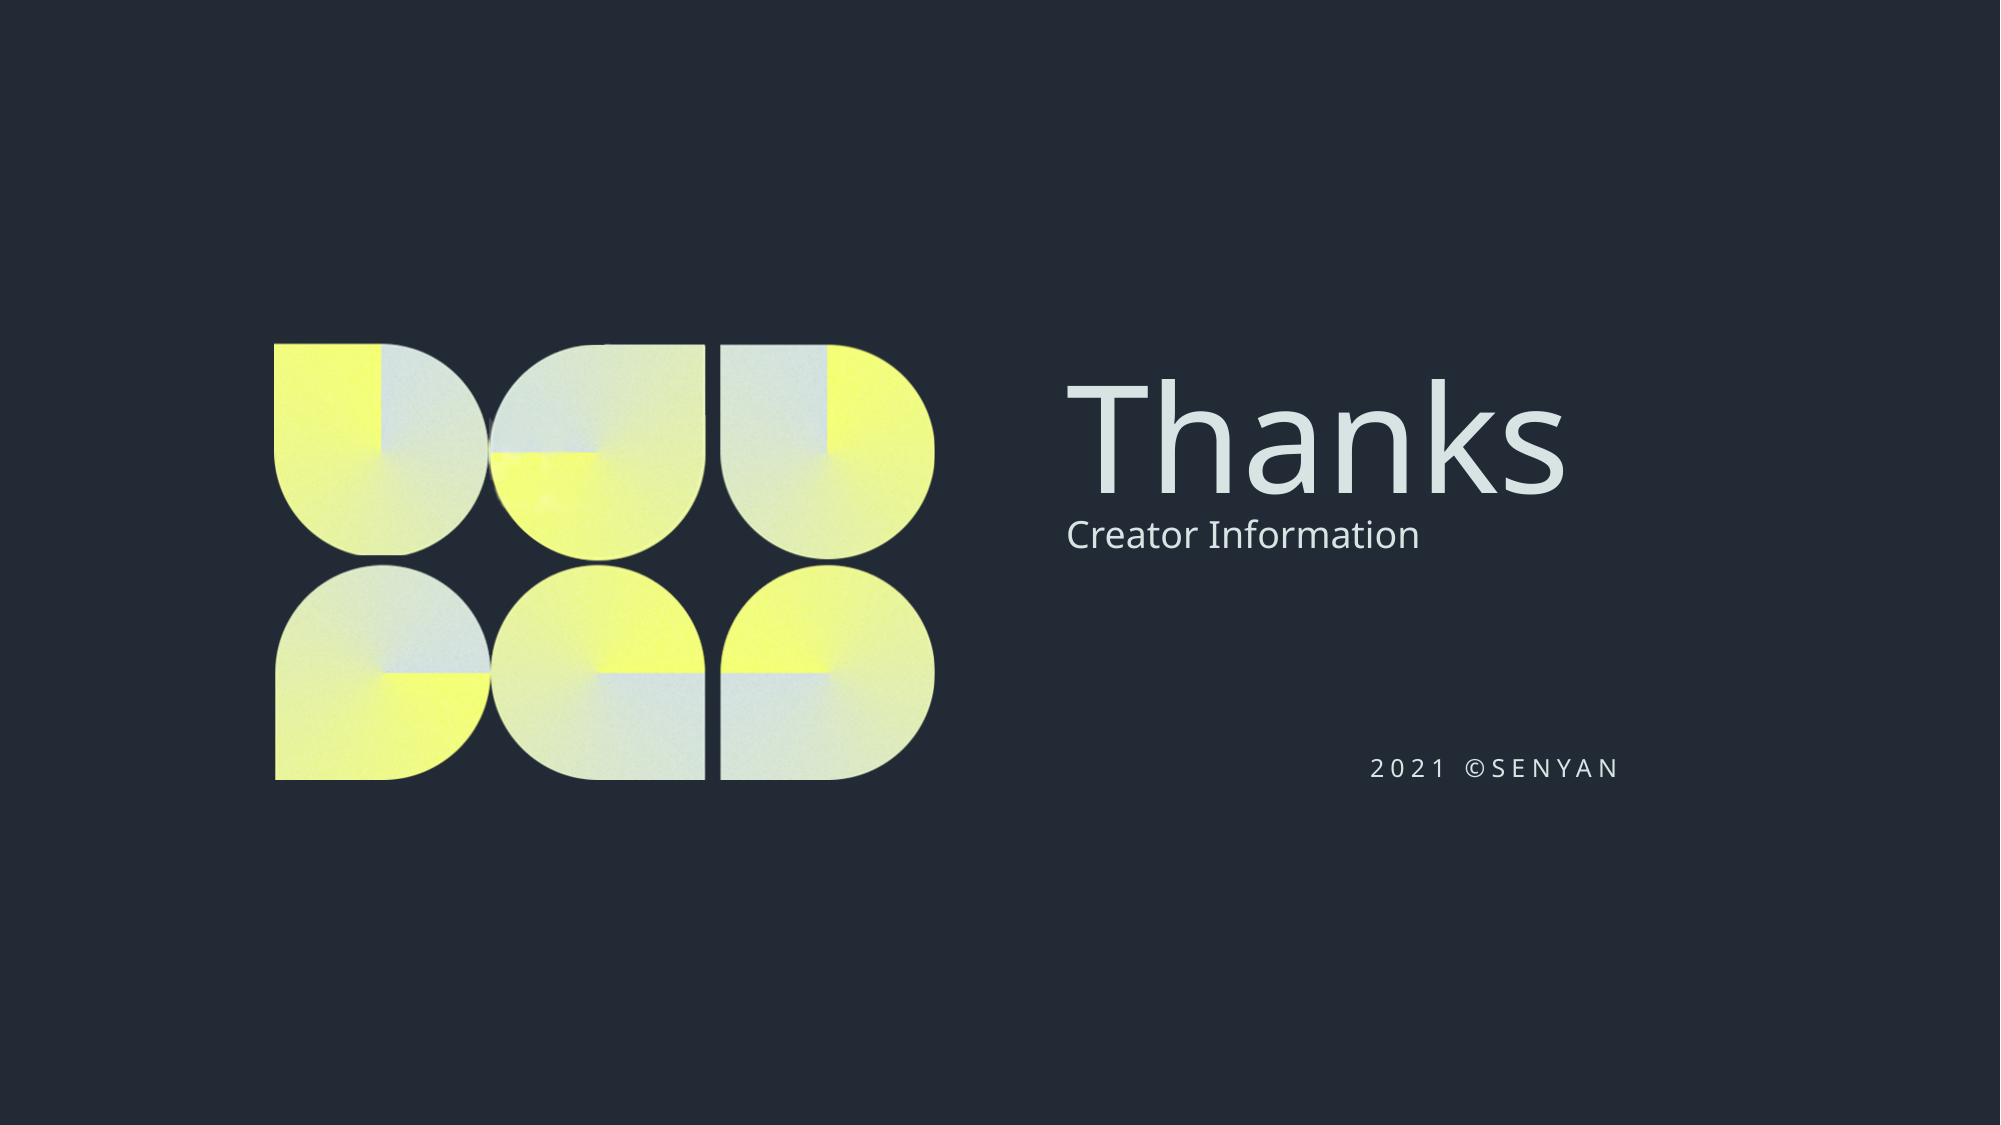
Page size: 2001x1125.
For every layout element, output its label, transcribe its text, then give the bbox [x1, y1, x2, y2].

text_box Creator Information [1051, 503, 1464, 563]
text_box 2021 ©SENYAN [1346, 744, 1641, 790]
text_box Thanks [1051, 336, 1641, 532]
picture [274, 335, 935, 780]
